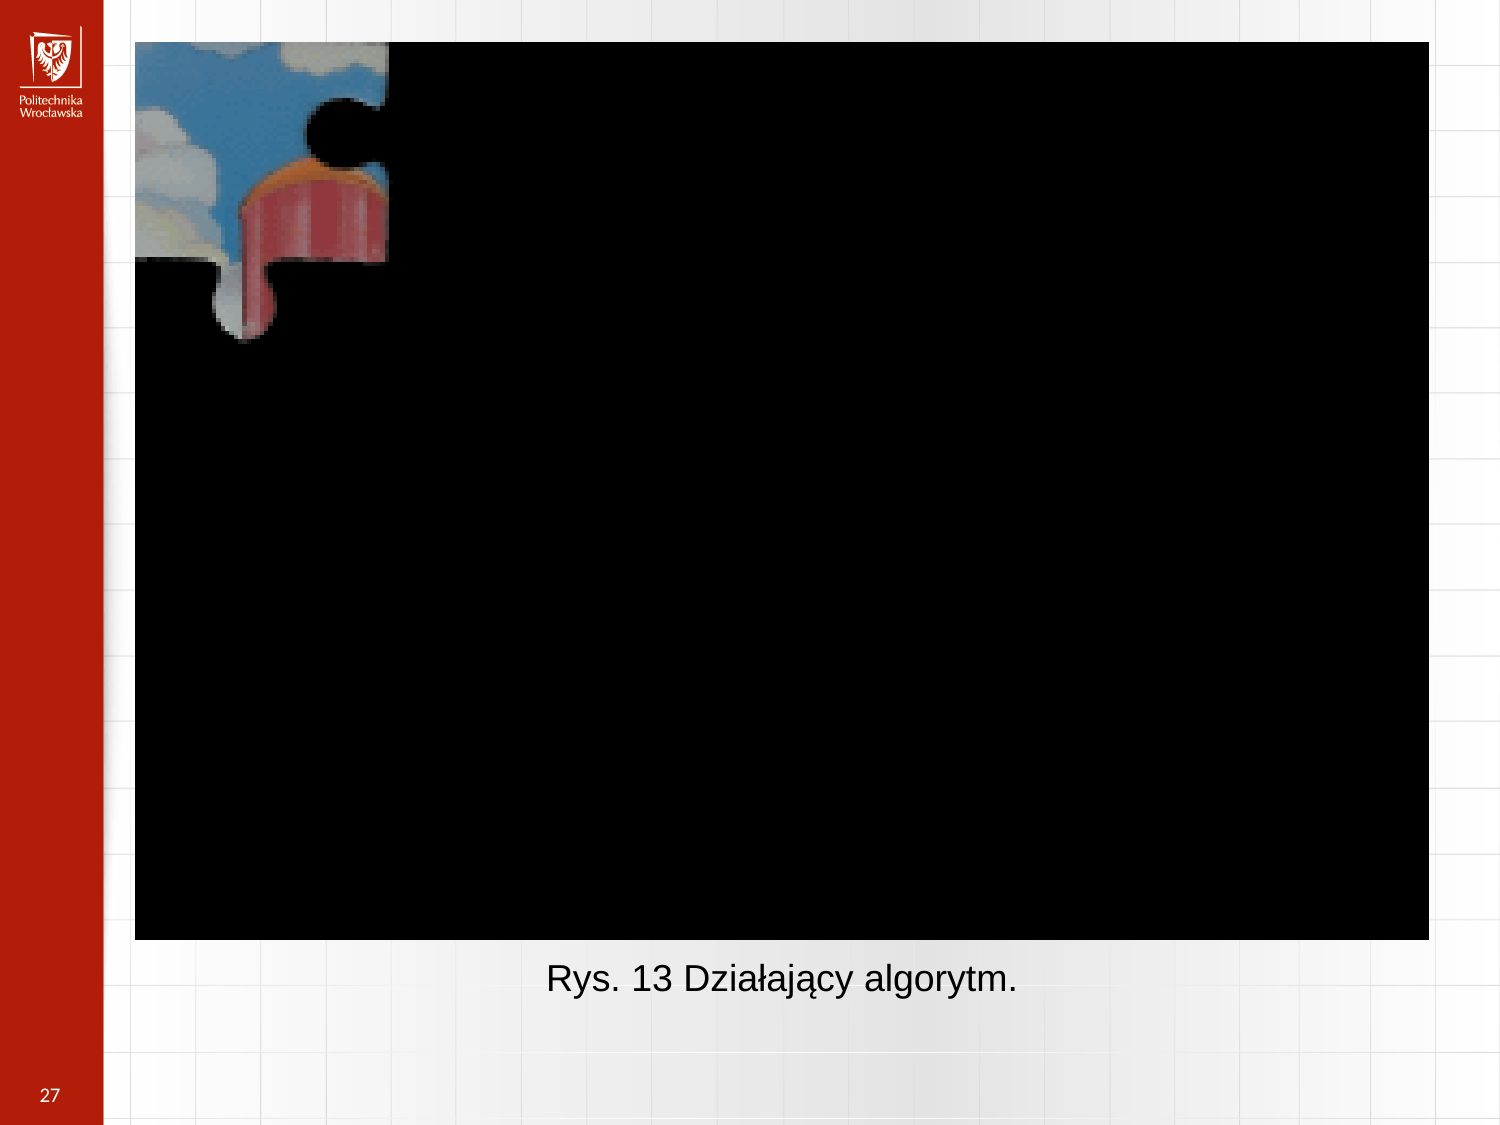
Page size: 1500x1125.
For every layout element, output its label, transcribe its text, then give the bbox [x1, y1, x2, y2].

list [135, 42, 1429, 940]
text_box Rys. 13 Działający algorytm. [296, 948, 1269, 1007]
picture [0, 0, 1500, 1125]
